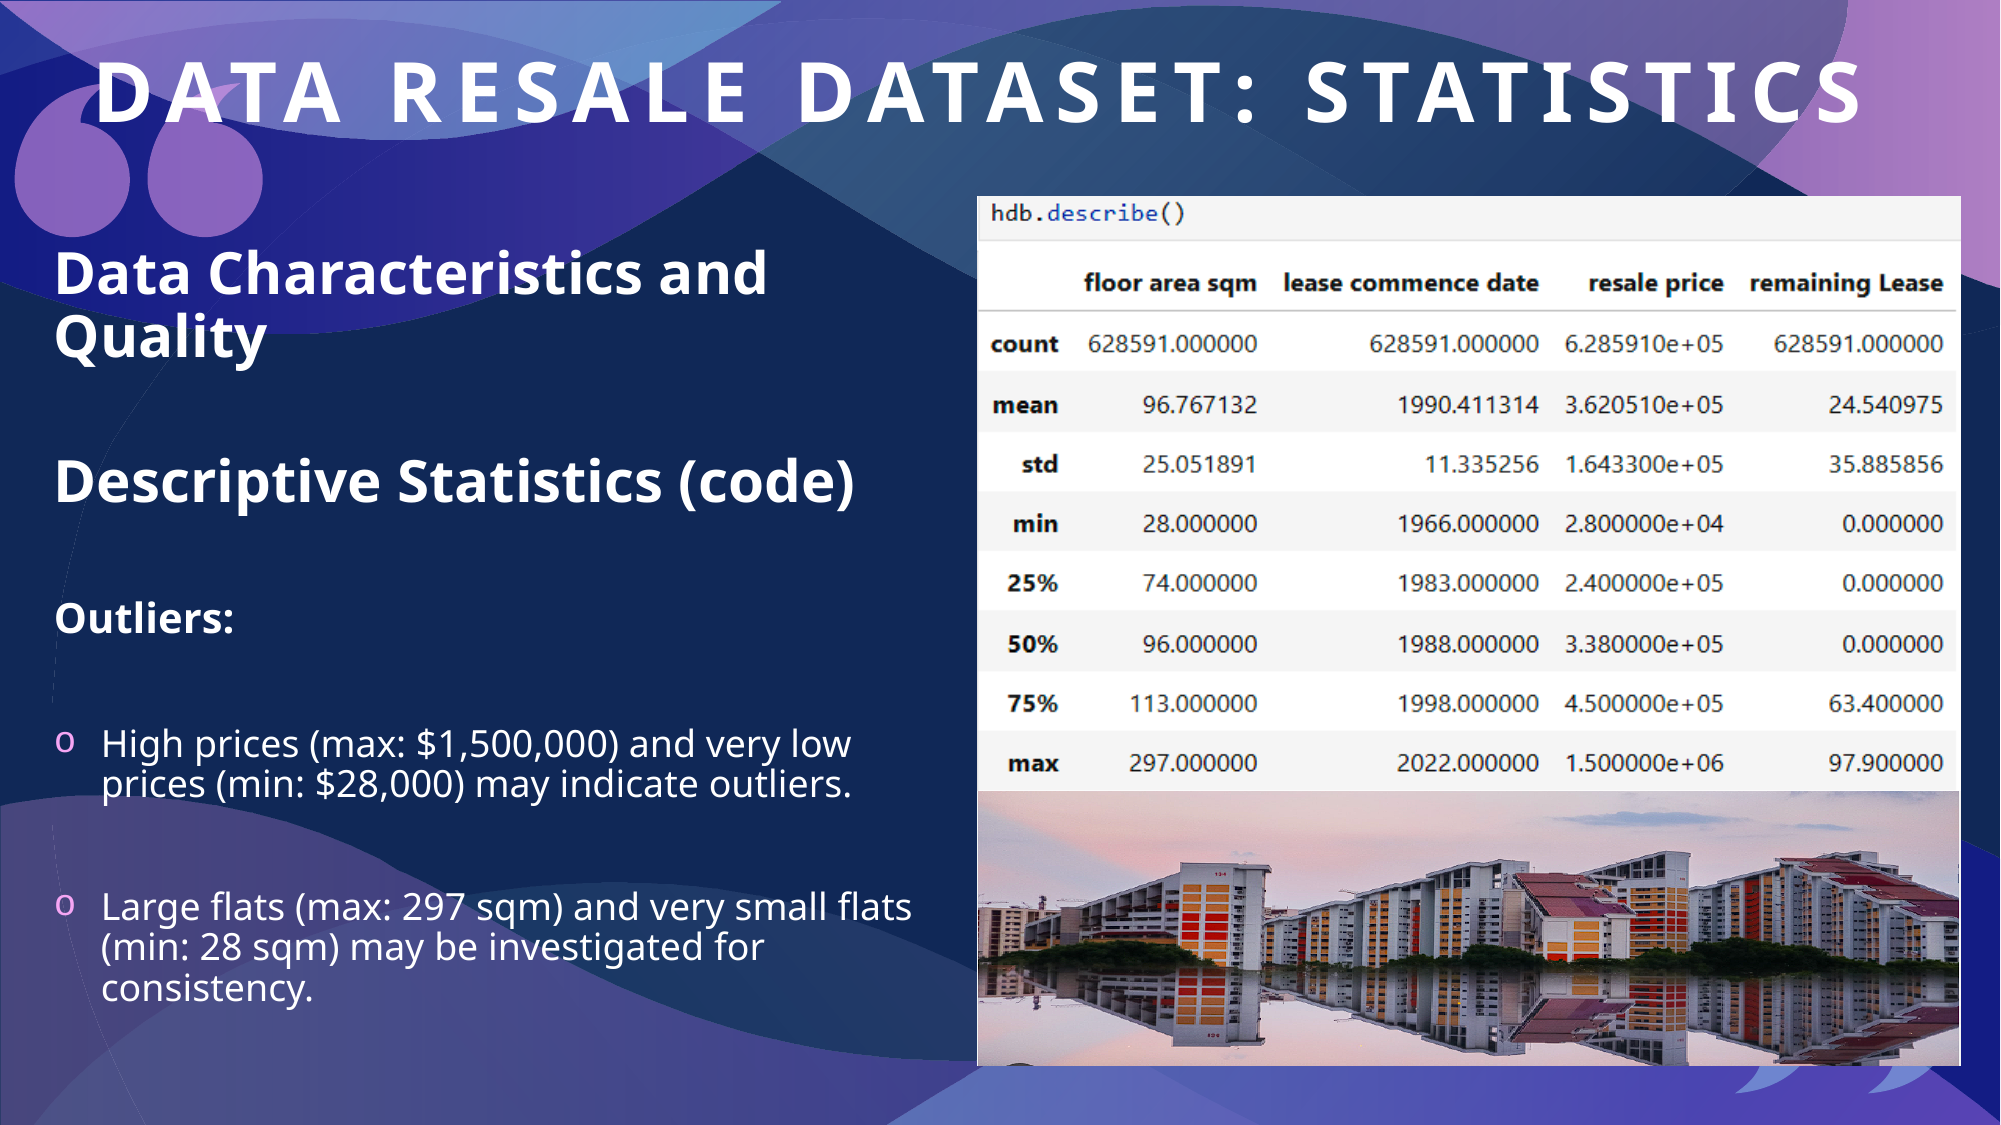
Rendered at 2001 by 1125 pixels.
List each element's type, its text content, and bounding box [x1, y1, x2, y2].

text_box Data Characteristics and Quality Descriptive Statistics (code) Outliers: High prices (max: $1,500,000) and very low prices (min: $28,000) may indicate outliers. Large flats (max: 297 sqm) and very small flats (min: 28 sqm) may be investigated for consistency. [39, 237, 942, 1066]
title Data Resale dataset: Statistics [0, 31, 1970, 143]
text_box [1712, 1066, 1961, 1094]
picture [977, 196, 1961, 1066]
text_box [14, 82, 263, 238]
